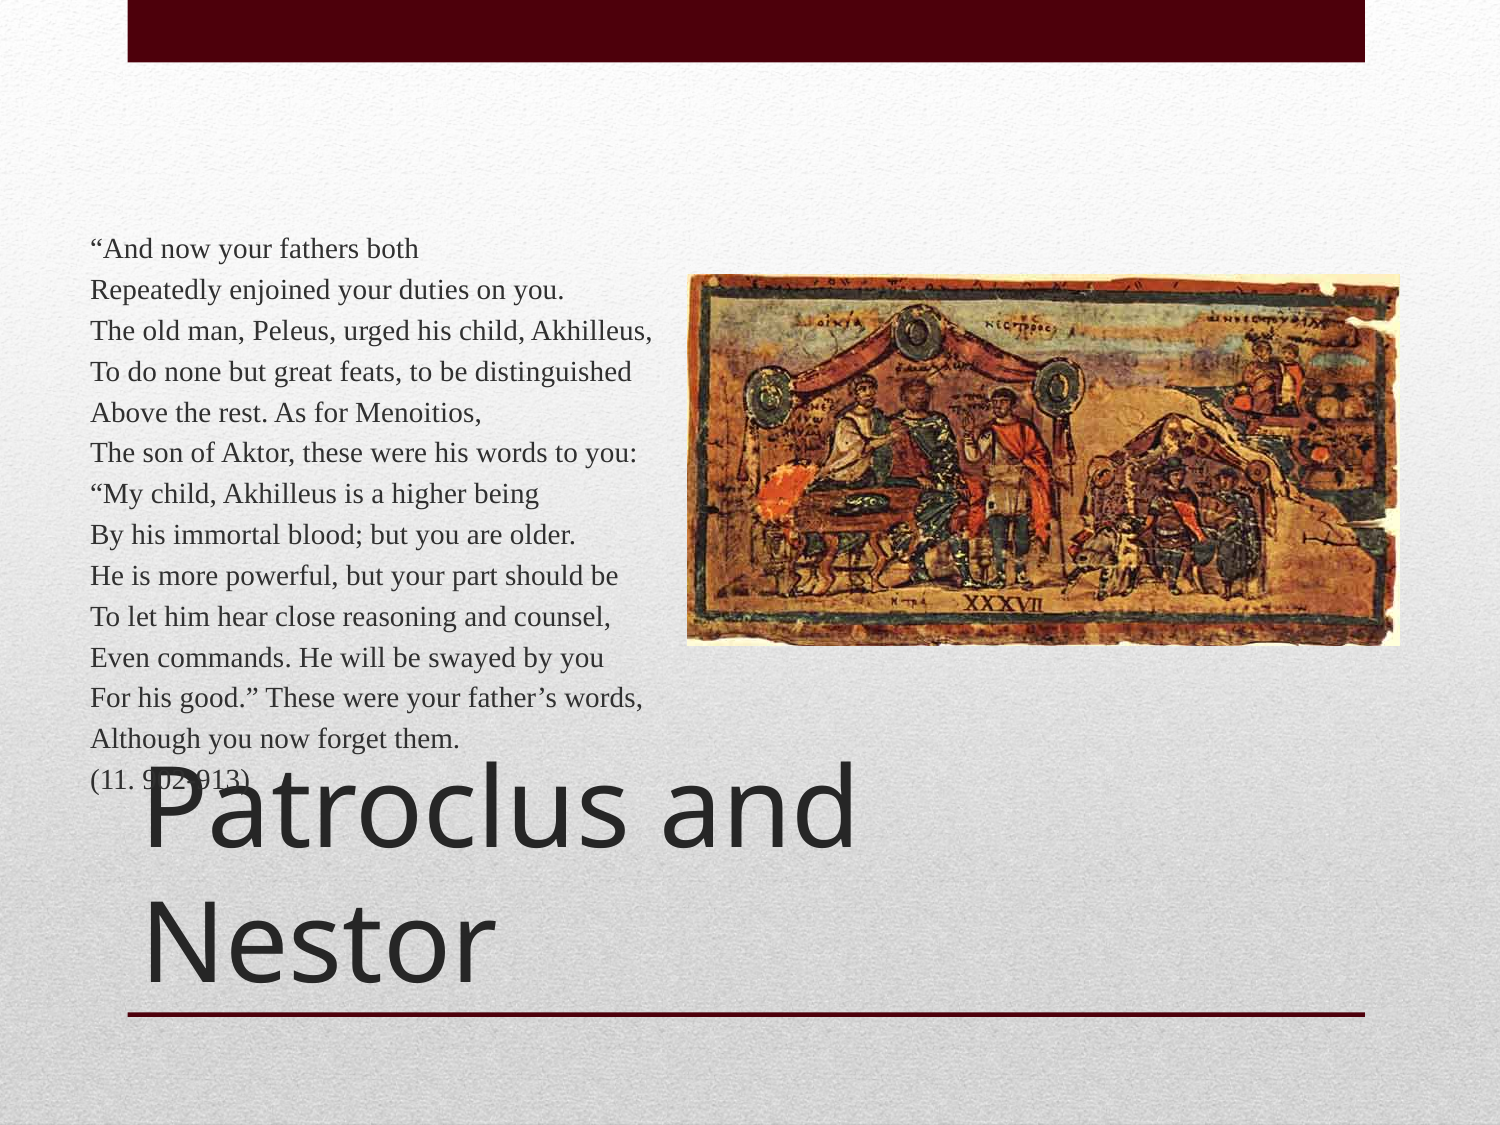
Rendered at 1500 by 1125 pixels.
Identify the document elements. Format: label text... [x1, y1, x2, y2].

title Patroclus and Nestor [125, 750, 1238, 1013]
list “And now your fathers both Repeatedly enjoined your duties on you. The old man, Peleus, urged his child, Akhilleus, To do none but great feats, to be distinguished Above the rest. As for Menoitios, The son of Aktor, these were his words to you: “My child, Akhilleus is a higher being By his immortal blood; but you are older. He is more powerful, but your part should be To let him hear close reasoning and counsel, Even commands. He will be swayed by you For his good.” These were your father’s words, Although you now forget them. (11. 902-913) [75, 350, 700, 675]
picture [686, 274, 1401, 646]
